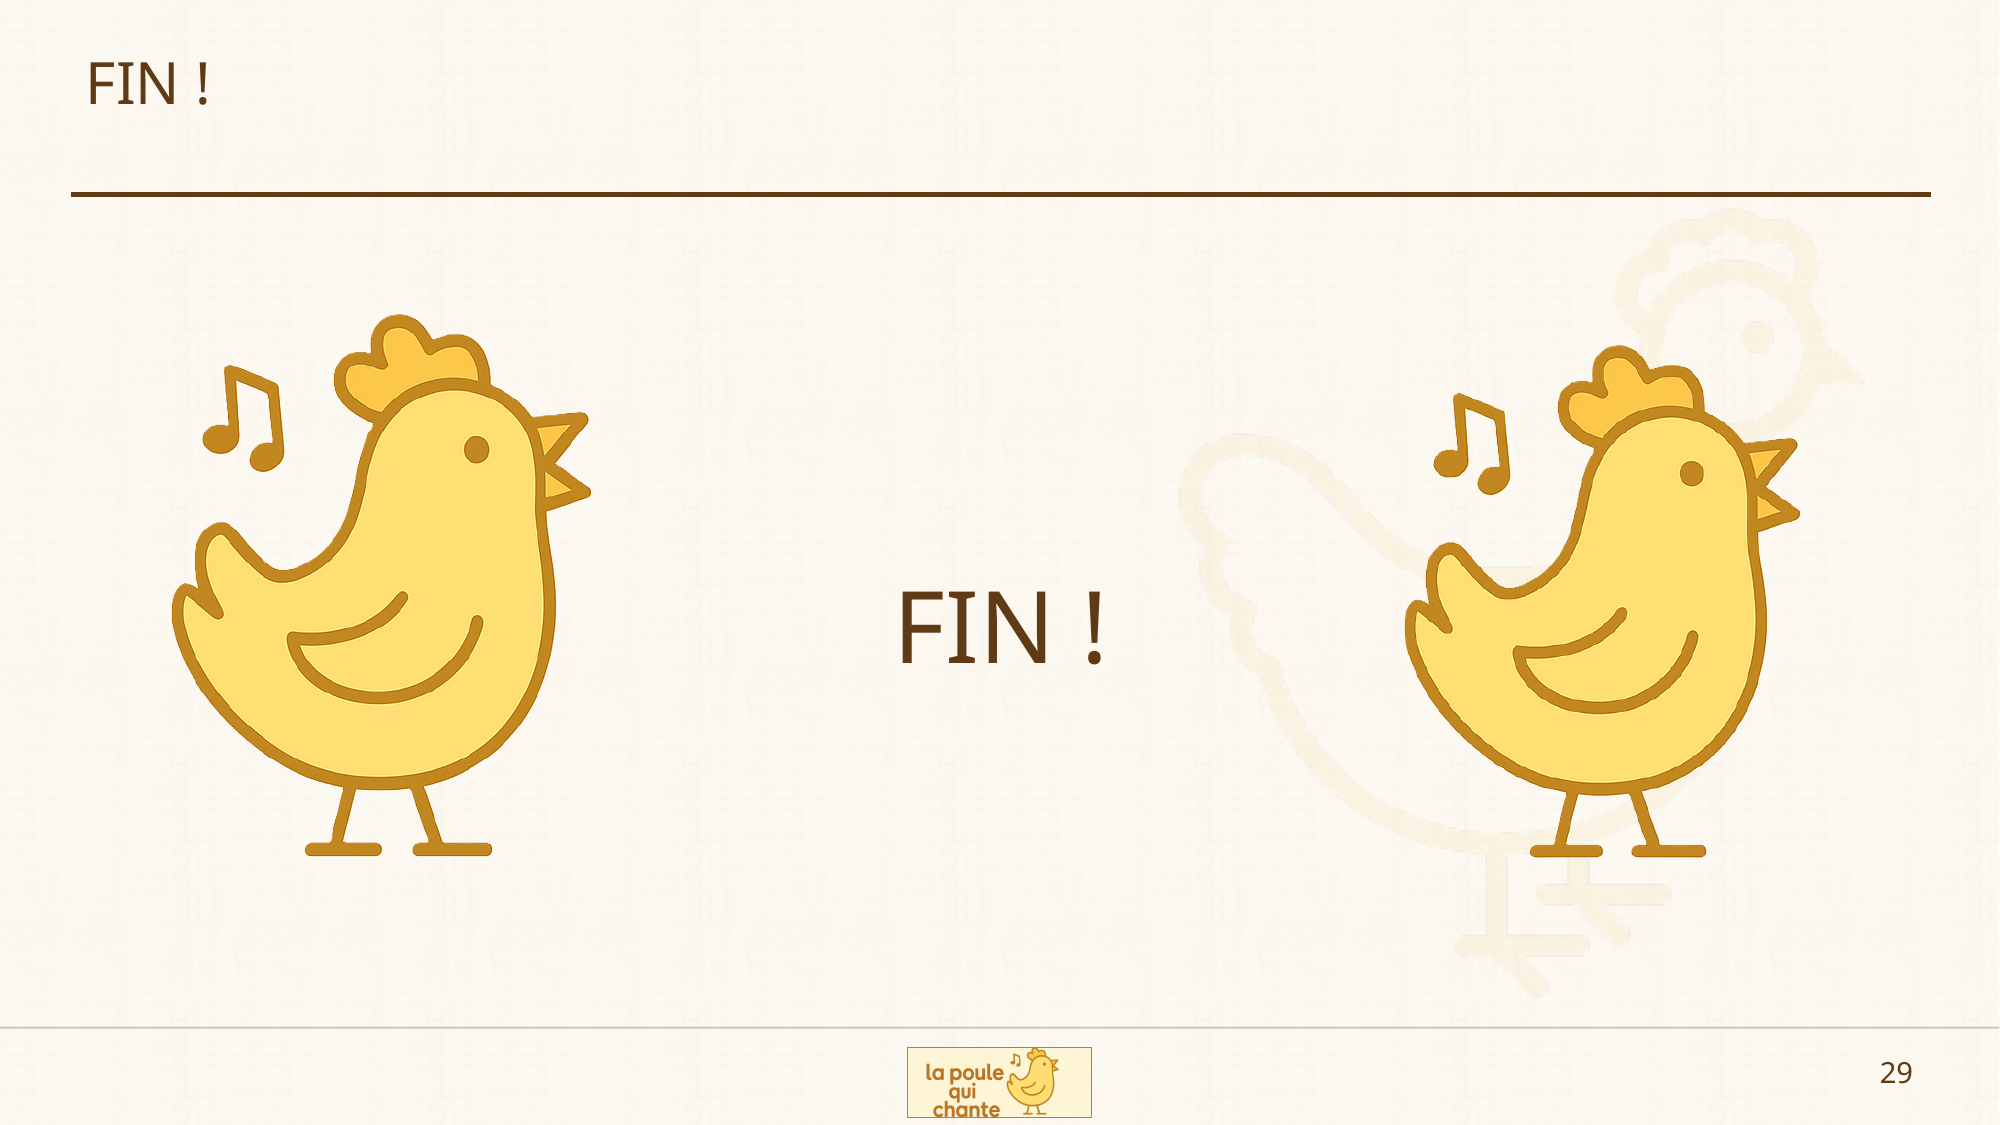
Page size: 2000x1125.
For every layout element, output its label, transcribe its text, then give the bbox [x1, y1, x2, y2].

picture [160, 300, 606, 889]
title FIN ! [70, 47, 1932, 166]
picture [1394, 333, 1815, 889]
slide_number 29 [1795, 1046, 1929, 1114]
list FIN ! [70, 224, 1932, 998]
picture [908, 1048, 1091, 1117]
picture [1106, 118, 1951, 1100]
